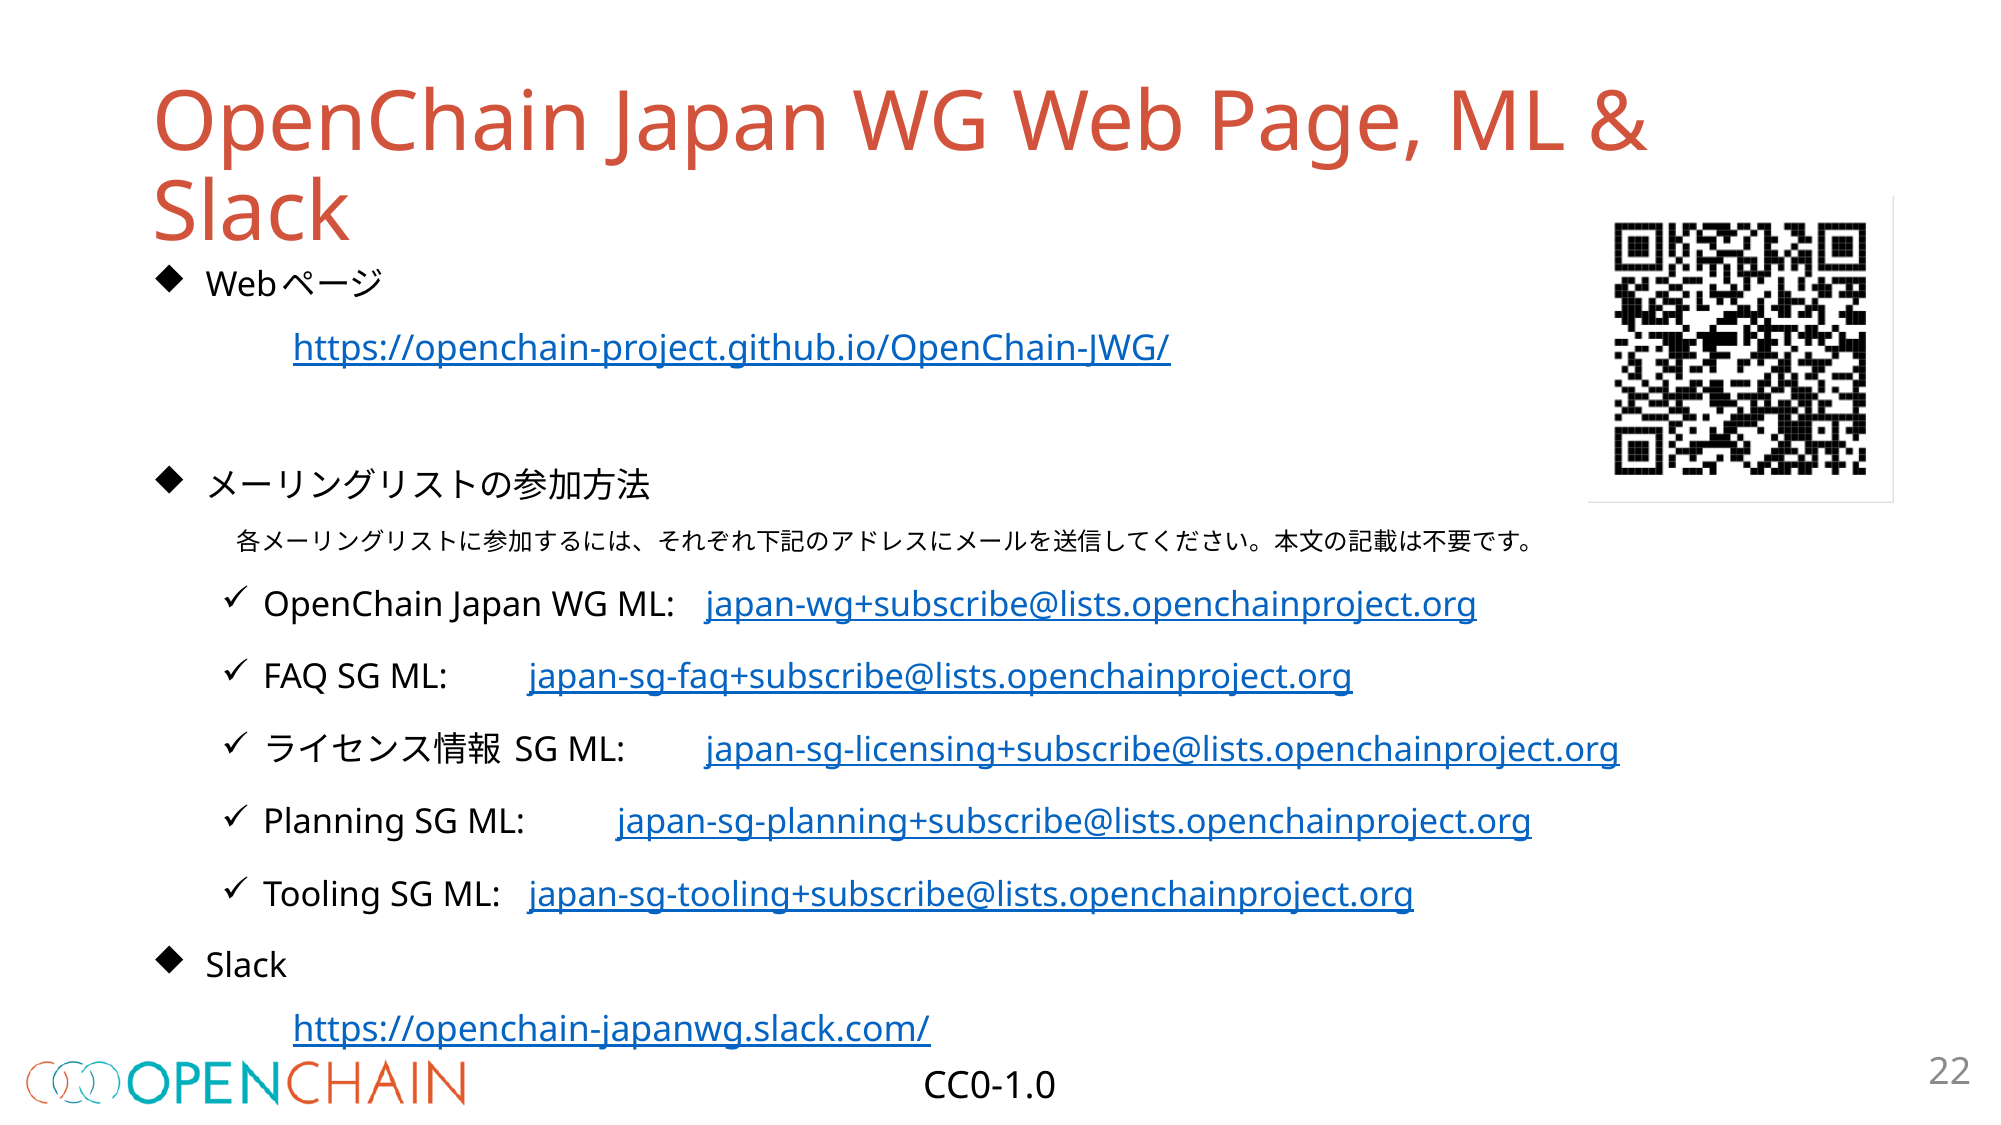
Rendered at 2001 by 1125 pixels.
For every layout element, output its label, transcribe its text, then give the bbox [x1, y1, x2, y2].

picture [25, 1059, 466, 1106]
picture [1588, 196, 1895, 504]
text_box CC0-1.0 [621, 1053, 1072, 1114]
list Webページ https://openchain-project.github.io/OpenChain-JWG/ メーリングリストの参加方法 各メーリングリストに参加するには、それぞれ下記のアドレスにメールを送信してください。本文の記載は不要です。 OpenChain Japan WG ML: japan-wg+subscribe@lists.openchainproject.org FAQ SG ML: japan-sg-faq+subscribe@lists.openchainproject.org ライセンス情報 SG ML: japan-sg-licensing+subscribe@lists.openchainproject.org Planning SG ML: japan-sg-planning+subscribe@lists.openchainproject.org Tooling SG ML: japan-sg-tooling+subscribe@lists.openchainproject.org Slack https://openchain-japanwg.slack.com/ [137, 242, 1863, 1066]
title OpenChain Japan WG Web Page, ML & Slack [137, 59, 1863, 242]
slide_number 22 [1536, 1042, 1987, 1103]
